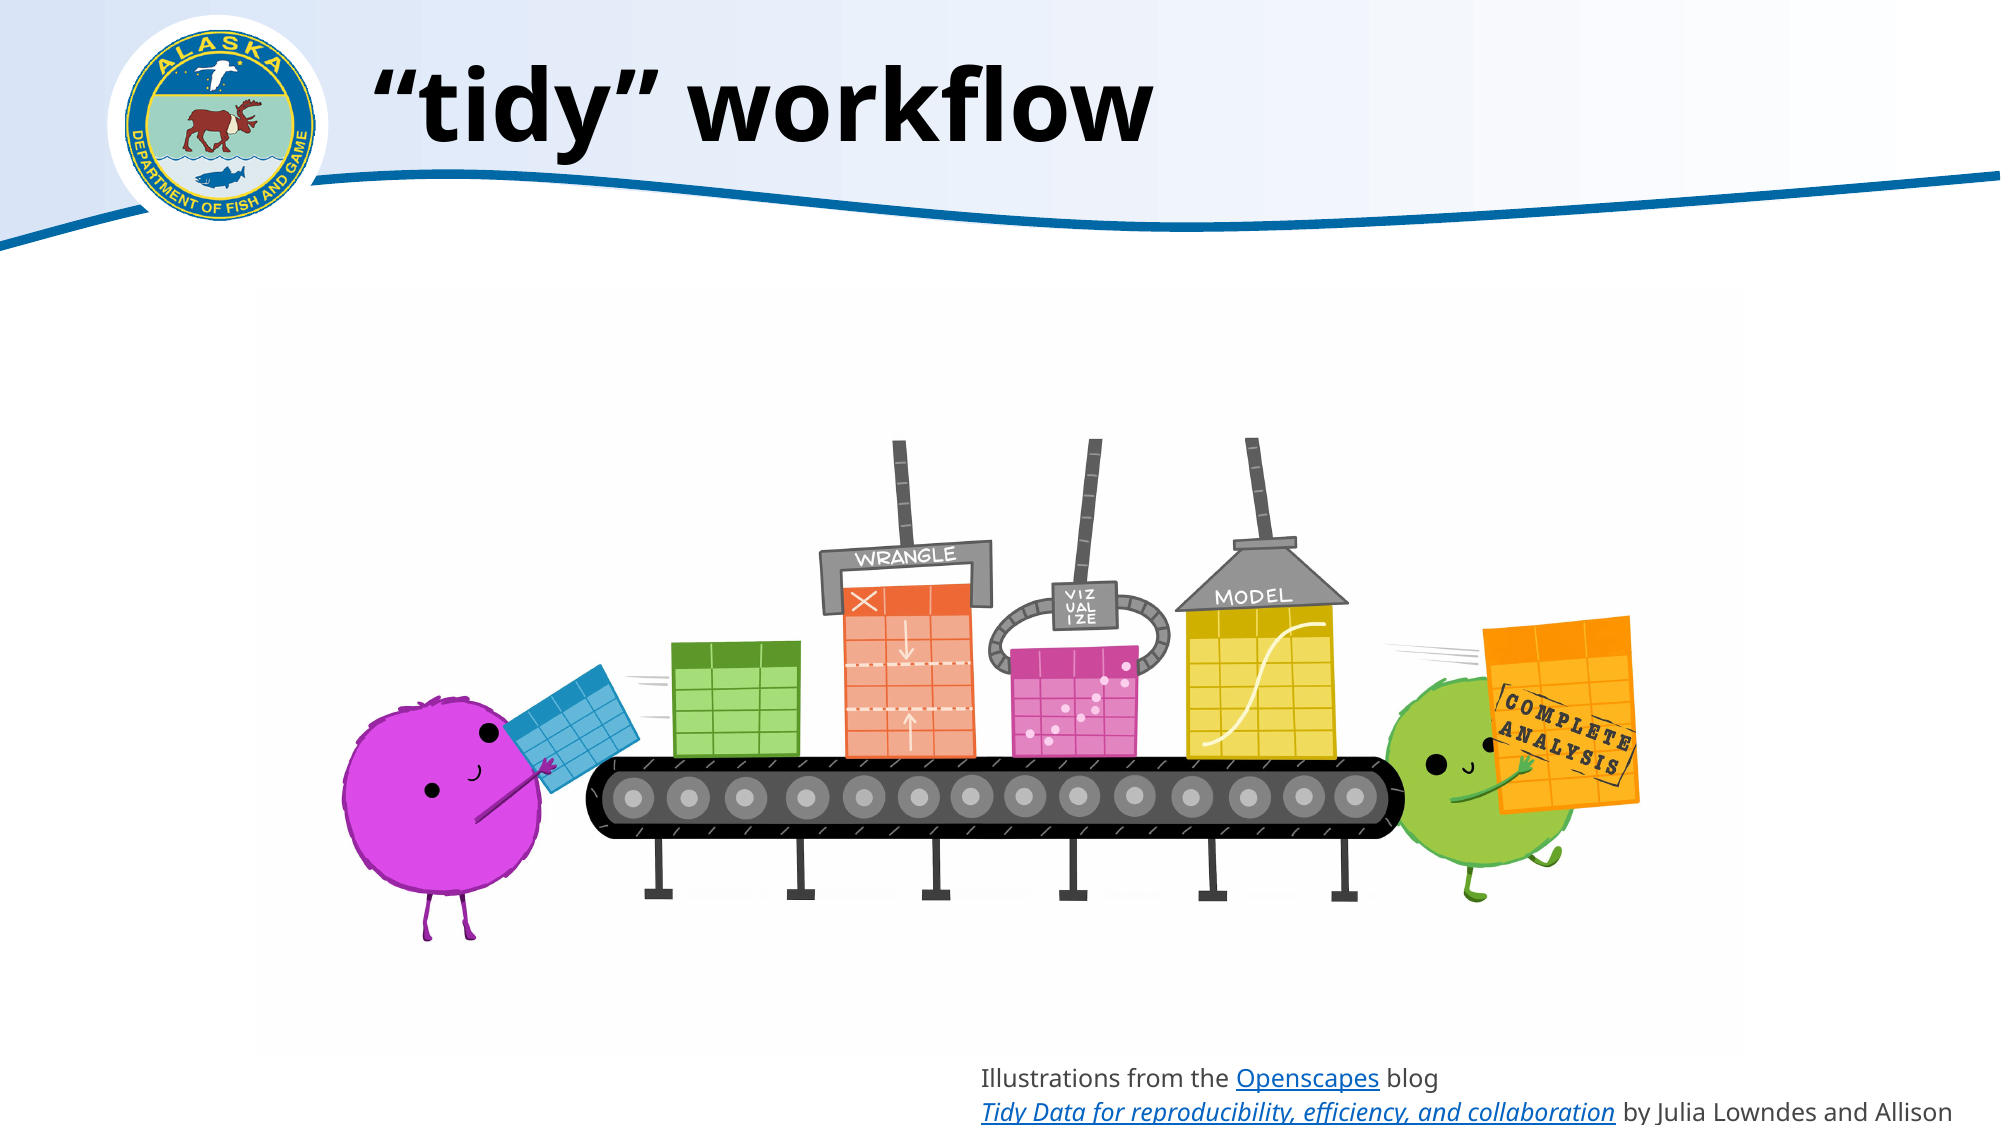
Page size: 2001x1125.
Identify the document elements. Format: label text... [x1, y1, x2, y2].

text_box Illustrations from the Openscapes blog Tidy Data for reproducibility, efficiency, and collaboration by Julia Lowndes and Allison Horst [966, 1054, 2000, 1125]
title “tidy” workflow [358, 0, 2000, 218]
picture [257, 288, 1743, 1055]
picture [35, 17, 404, 231]
